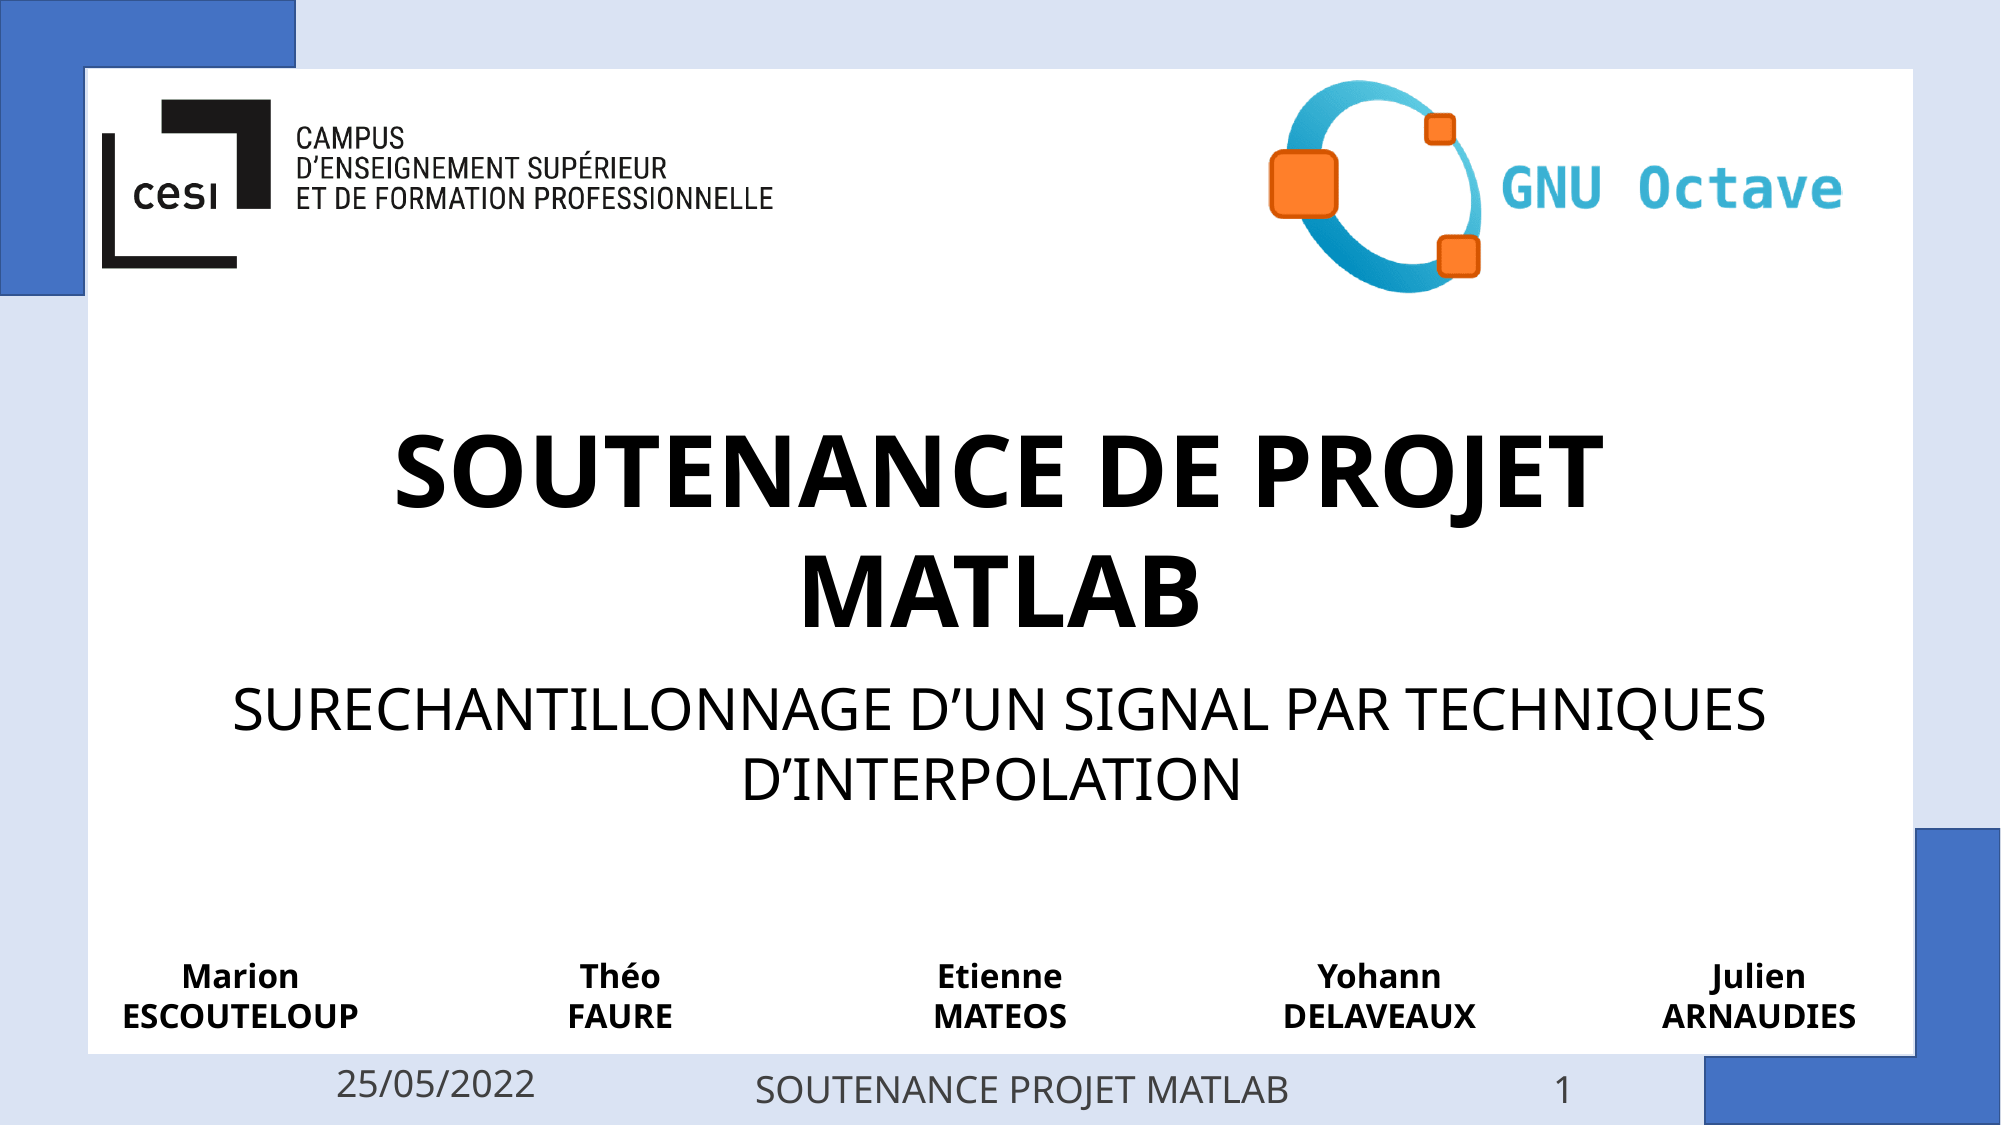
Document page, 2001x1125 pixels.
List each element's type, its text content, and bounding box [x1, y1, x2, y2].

picture [1250, 71, 1860, 297]
title SOUTENANCE DE PROJET MATLAB SURECHANTILLONNAGE D’UN SIGNAL PAR TECHNIQUES D’INTERPOLATION [166, 400, 1834, 693]
picture [74, 71, 801, 296]
text_box Yohann DELAVEAUX [1237, 948, 1522, 1041]
text_box Etienne MATEOS [858, 948, 1142, 1041]
text_box Théo FAURE [478, 948, 763, 1041]
text_box Julien ARNAUDIES [1617, 948, 1902, 1041]
text_box Marion ESCOUTELOUP [98, 948, 383, 1041]
